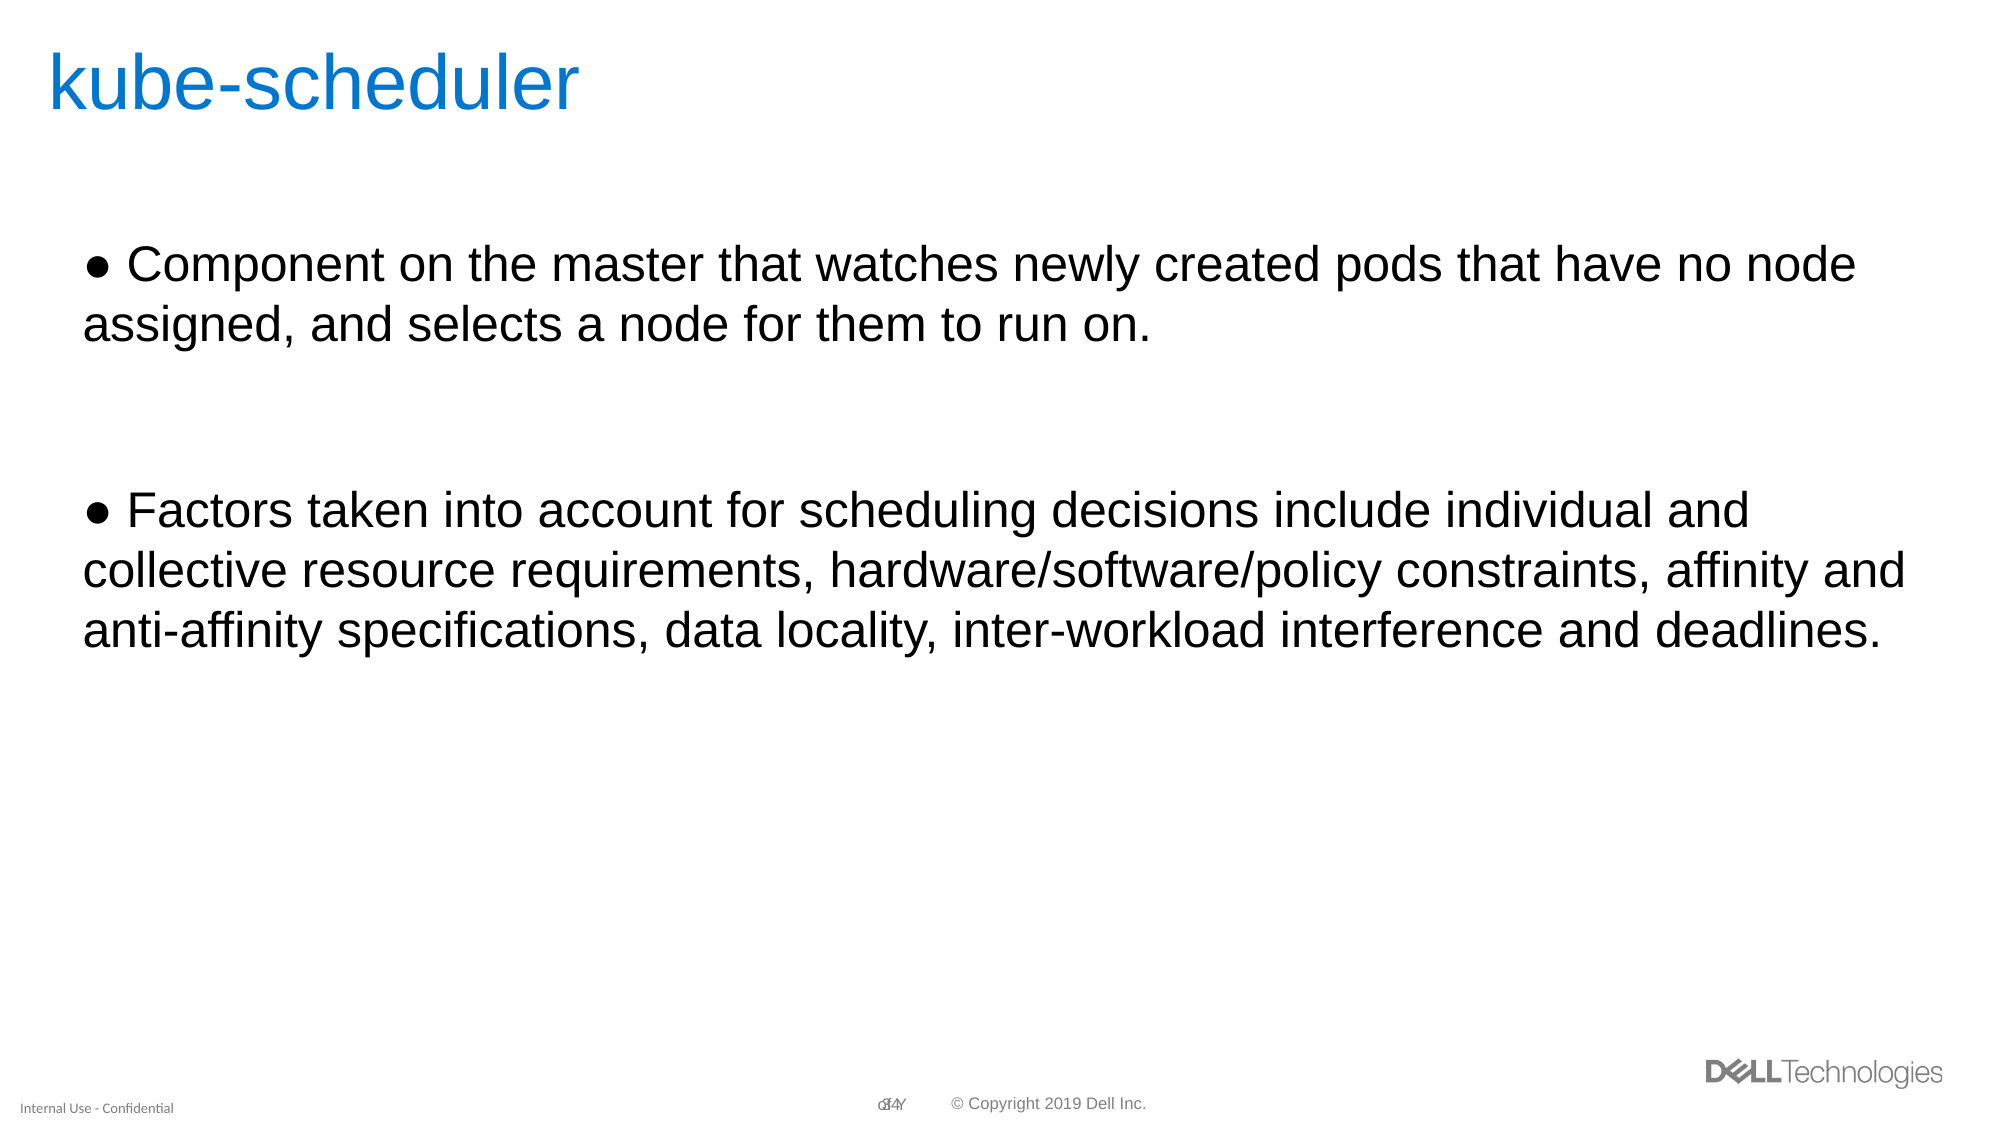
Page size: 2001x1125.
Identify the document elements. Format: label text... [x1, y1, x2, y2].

title kube-scheduler [48, 42, 1924, 231]
picture [1706, 1058, 1943, 1089]
text_box ● Component on the master that watches newly created pods that have no node assigned, and selects a node for them to run on. ● Factors taken into account for scheduling decisions include individual and collective resource requirements, hardware/software/policy constraints, affinity and anti-affinity specifications, data locality, inter-workload interference and deadlines. [62, 211, 1938, 791]
